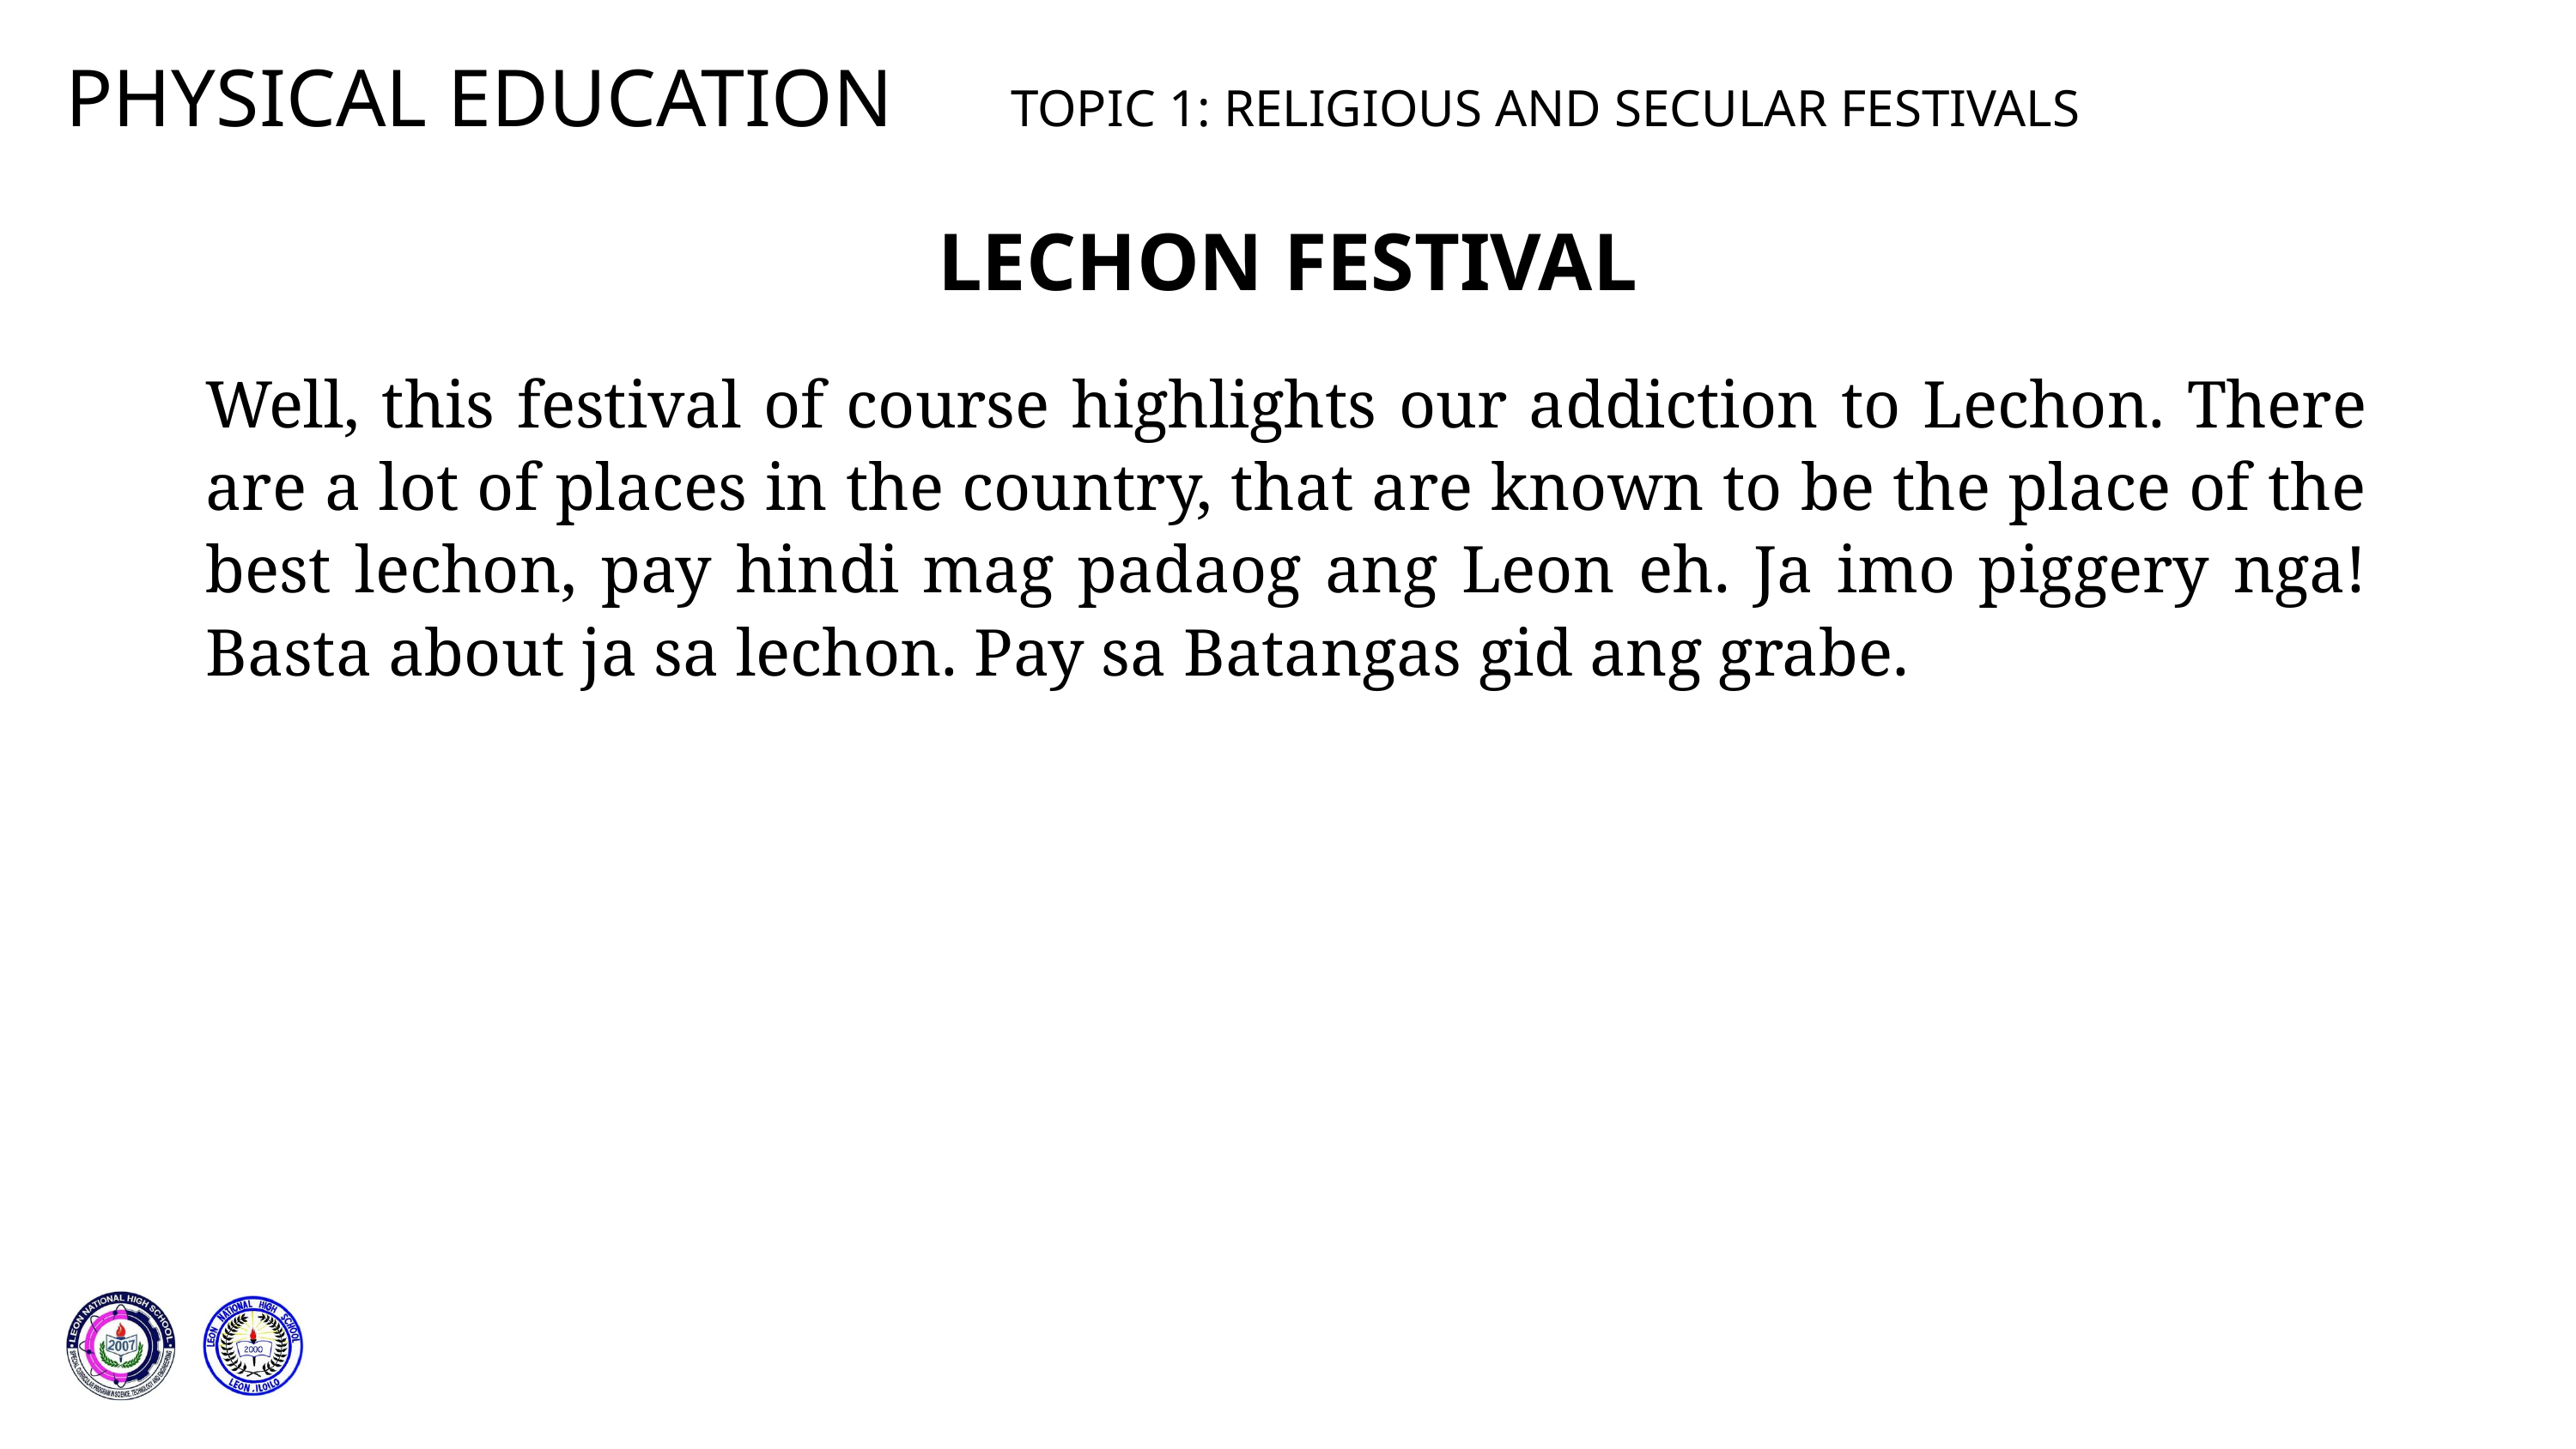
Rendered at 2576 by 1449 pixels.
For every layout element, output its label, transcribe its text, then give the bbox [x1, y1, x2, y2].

text_box TOPIC 1: RELIGIOUS AND SECULAR FESTIVALS [998, 70, 2511, 143]
text_box PHYSICAL EDUCATION [65, 48, 999, 143]
text_box LECHON FESTIVAL [192, 198, 2383, 312]
text_box Well, this festival of course highlights our addiction to Lechon. There are a lot of places in the country, that are known to be the place of the best lechon, pay hindi mag padaog ang Leon eh. Ja imo piggery nga! Basta about ja sa lechon. Pay sa Batangas gid ang grabe. [192, 351, 2383, 695]
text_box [65, 1289, 310, 1401]
